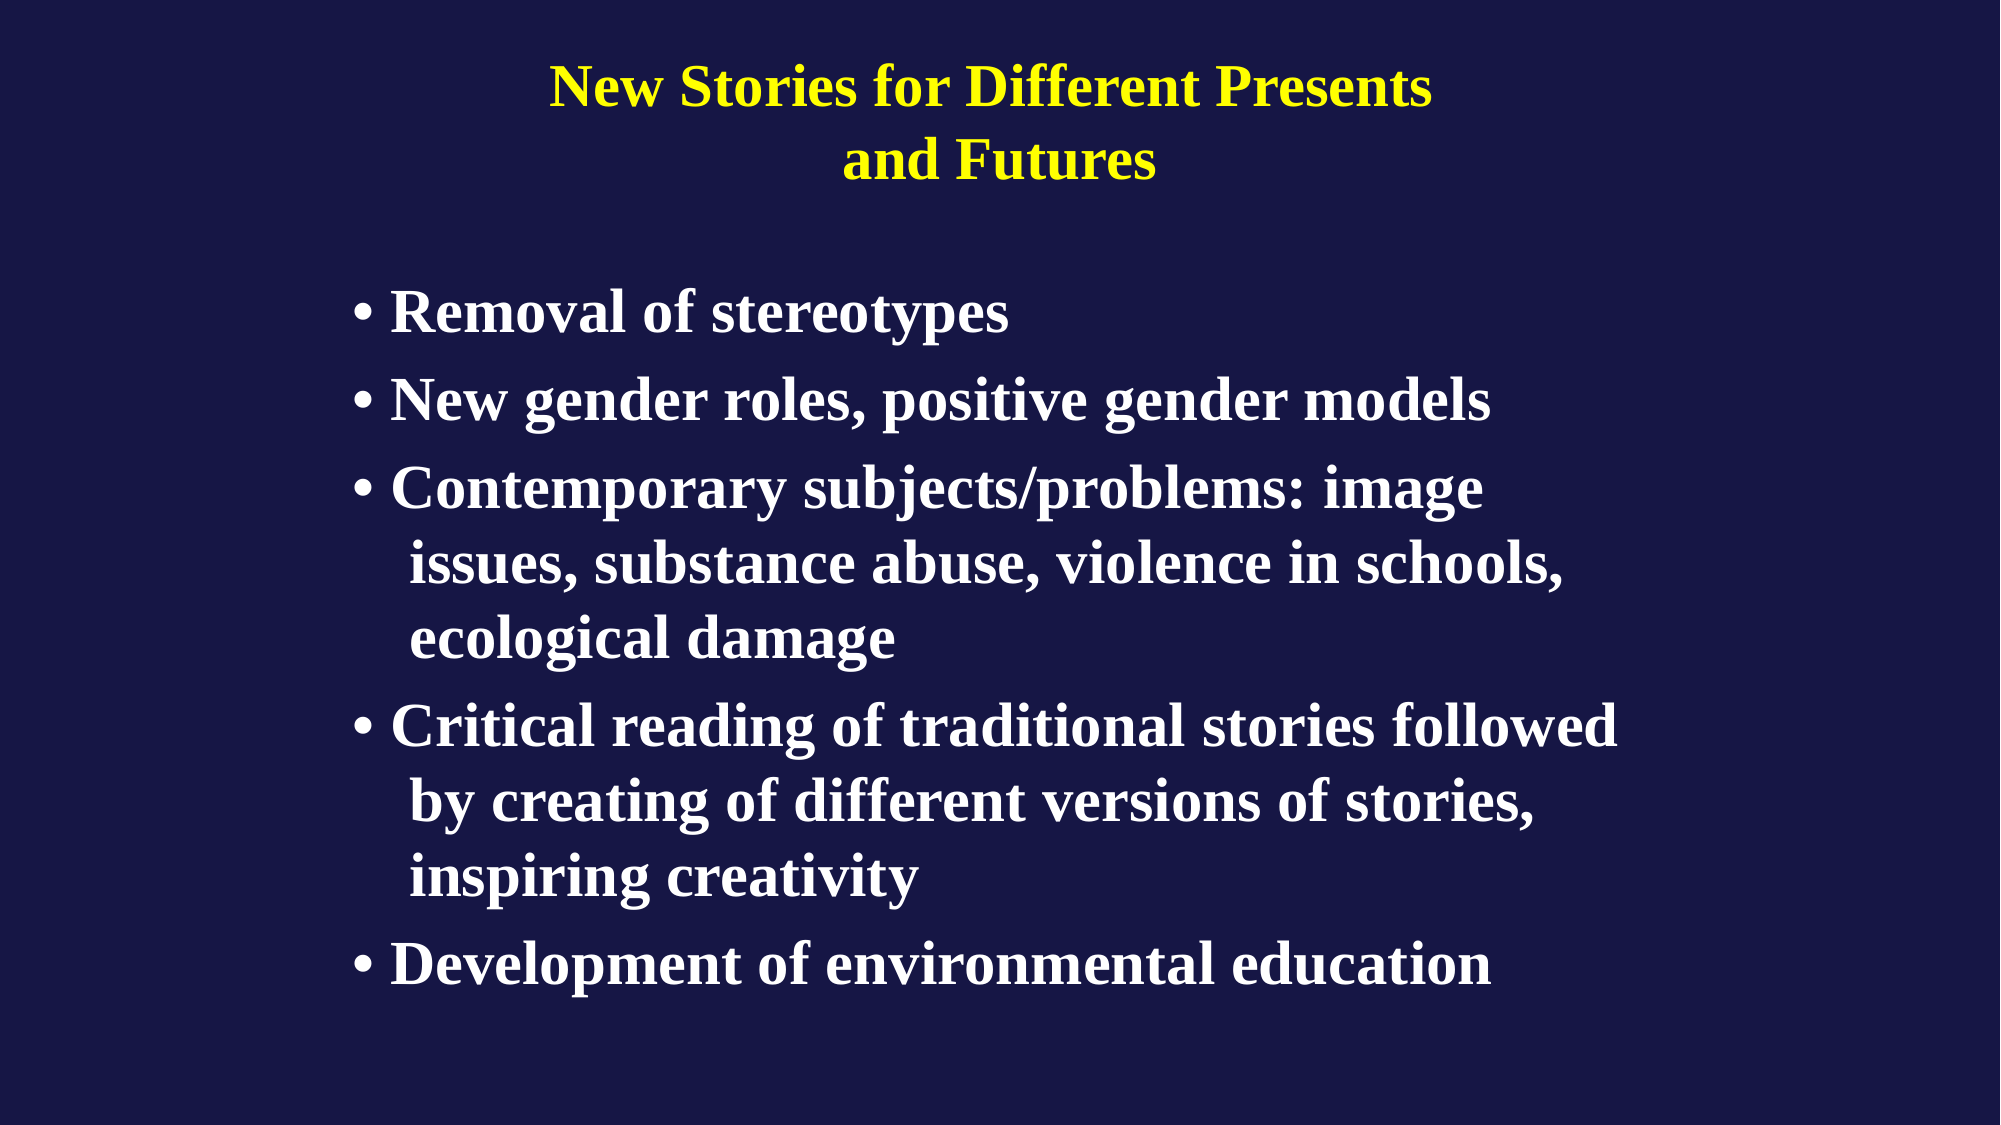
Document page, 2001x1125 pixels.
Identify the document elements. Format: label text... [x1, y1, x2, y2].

title New Stories for Different Presents and Futures [324, 37, 1675, 200]
list • Removal of stereotypes • New gender roles, positive gender models • Contemporary subjects/problems: image issues, substance abuse, violence in schools, ecological damage • Critical reading of traditional stories followed by creating of different versions of stories, inspiring creativity • Development of environmental education [337, 262, 1675, 1005]
